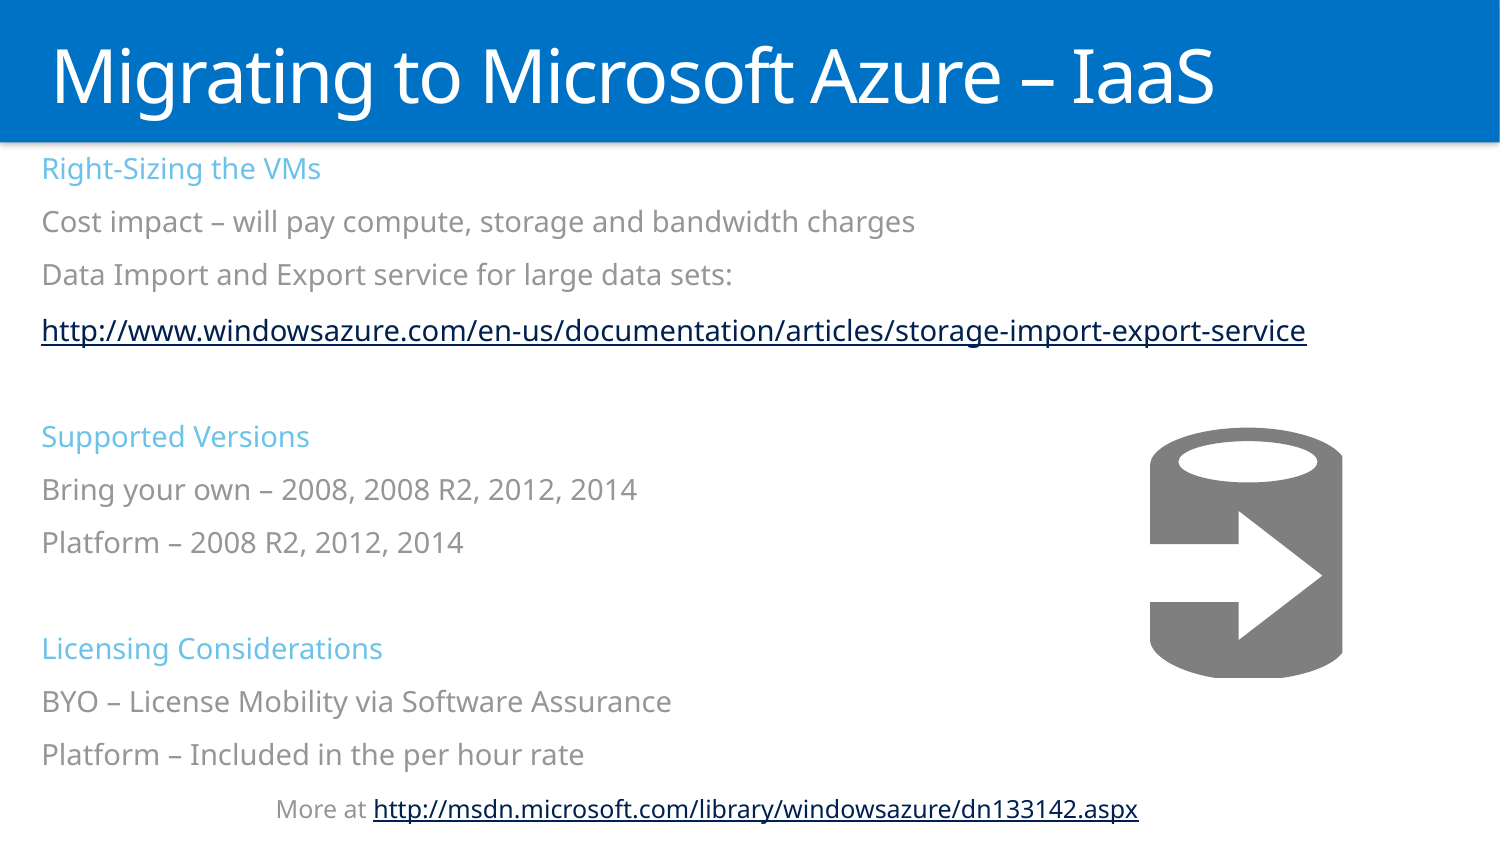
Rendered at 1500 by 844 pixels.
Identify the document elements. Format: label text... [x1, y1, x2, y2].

picture [1139, 417, 1343, 678]
title Migrating to Microsoft Azure – IaaS [50, 38, 1423, 121]
text_box More at http://msdn.microsoft.com/library/windowsazure/dn133142.aspx [196, 793, 1226, 828]
list Right-Sizing the VMs Cost impact – will pay compute, storage and bandwidth charges Data Import and Export service for large data sets: http://www.windowsazure.com/en-us/documentation/articles/storage-import-export-service Supported Versions Bring your own – 2008, 2008 R2, 2012, 2014 Platform – 2008 R2, 2012, 2014 Licensing Considerations BYO – License Mobility via Software Assurance Platform – Included in the per hour rate [41, 156, 1476, 418]
